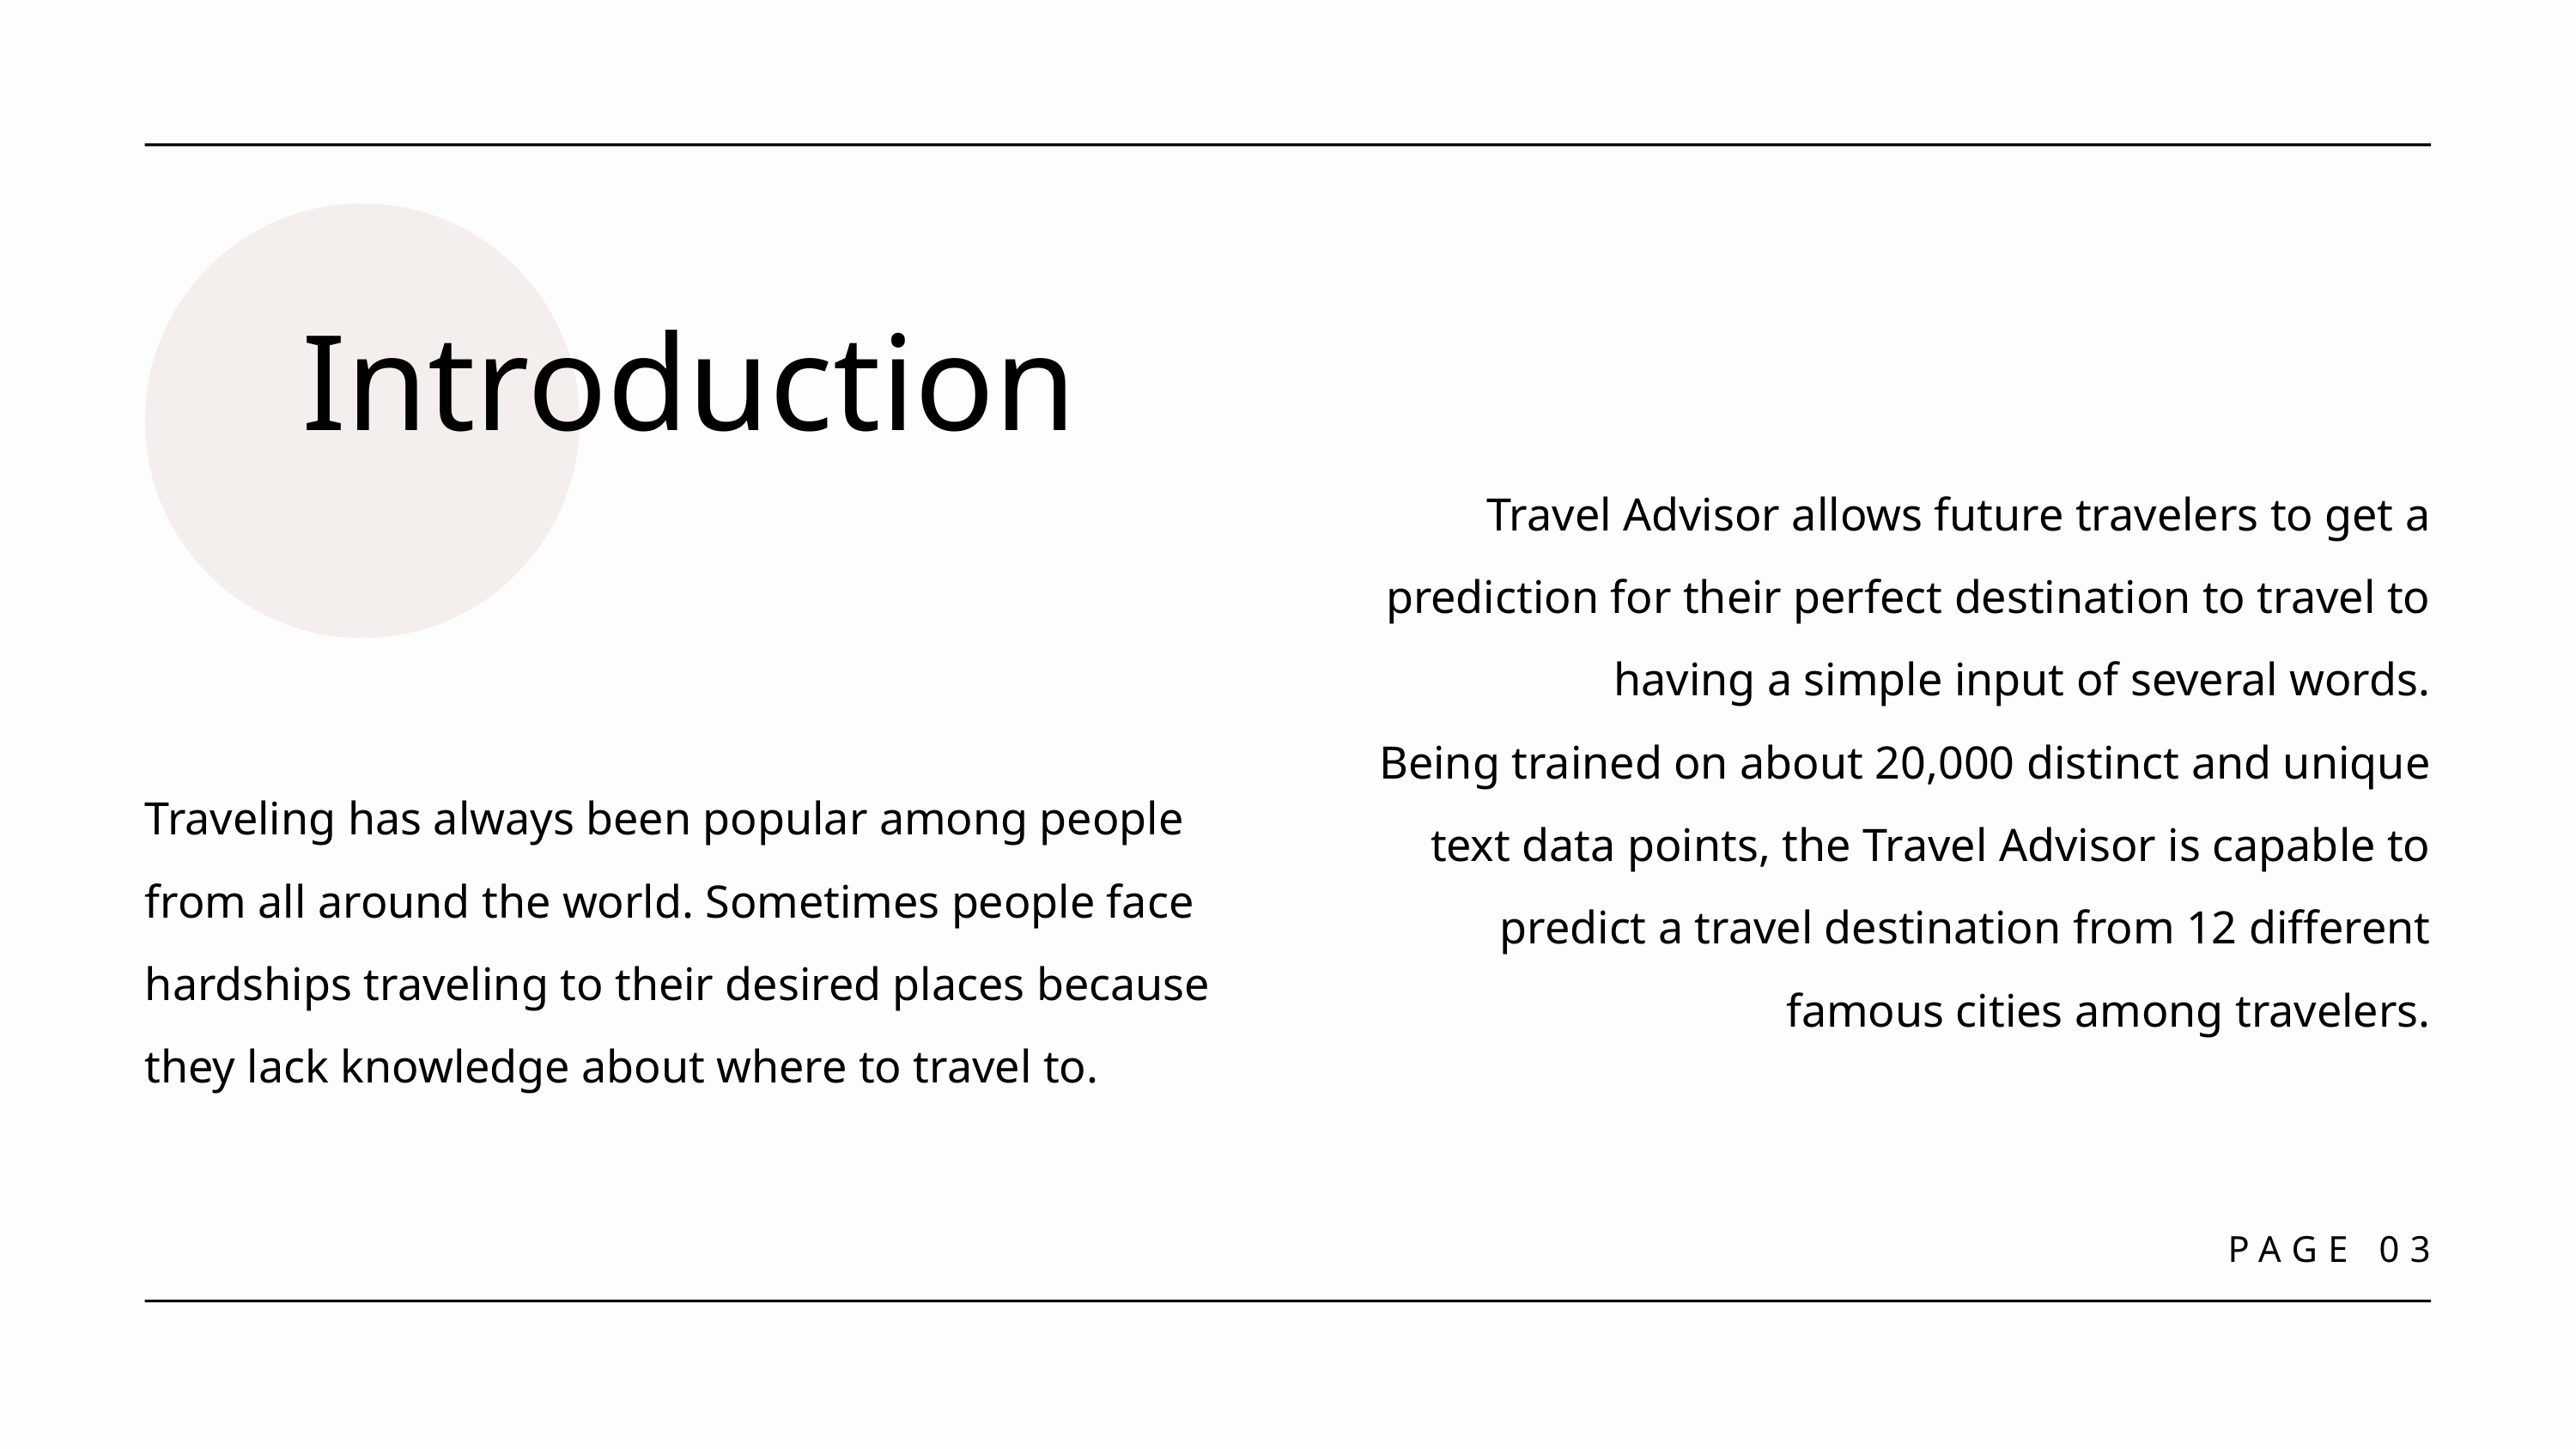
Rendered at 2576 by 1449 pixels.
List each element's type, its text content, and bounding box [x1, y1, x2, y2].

text_box Travel Advisor allows future travelers to get a prediction for their perfect destination to travel to having a simple input of several words. Being trained on about 20,000 distinct and unique text data points, the Travel Advisor is capable to predict a travel destination from 12 different famous cities among travelers. [1364, 457, 2432, 1036]
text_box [144, 203, 580, 639]
text_box Introduction [583, 271, 1414, 457]
text_box PAGE 03 [2014, 1219, 2432, 1270]
text_box Traveling has always been popular among people from all around the world. Sometimes people face hardships traveling to their desired places because they lack knowledge about where to travel to. [144, 761, 1296, 1093]
